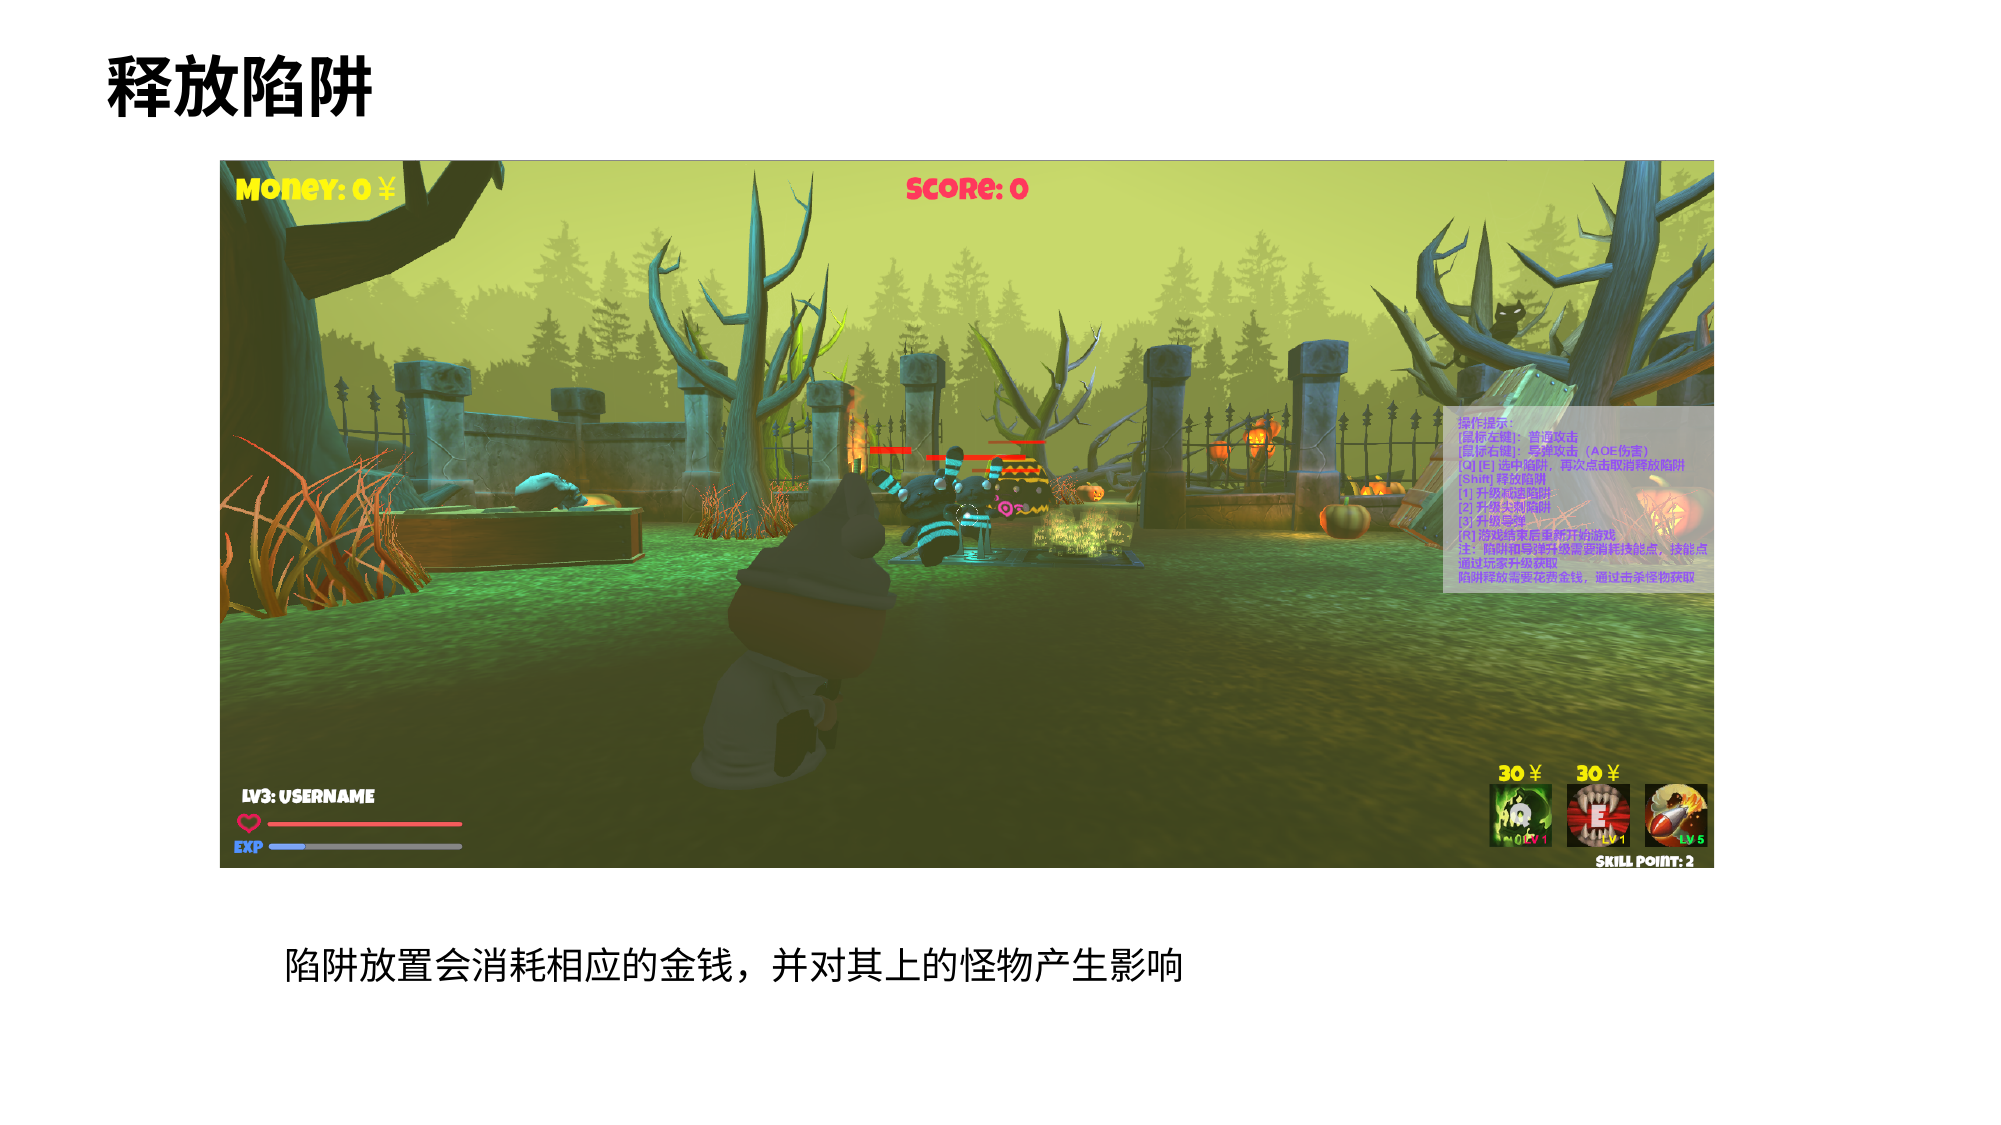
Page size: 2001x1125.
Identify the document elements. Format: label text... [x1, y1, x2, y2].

picture [219, 160, 1715, 868]
text_box 陷阱放置会消耗相应的金钱，并对其上的怪物产生影响 [269, 934, 1665, 995]
text_box 释放陷阱 [92, 37, 713, 132]
